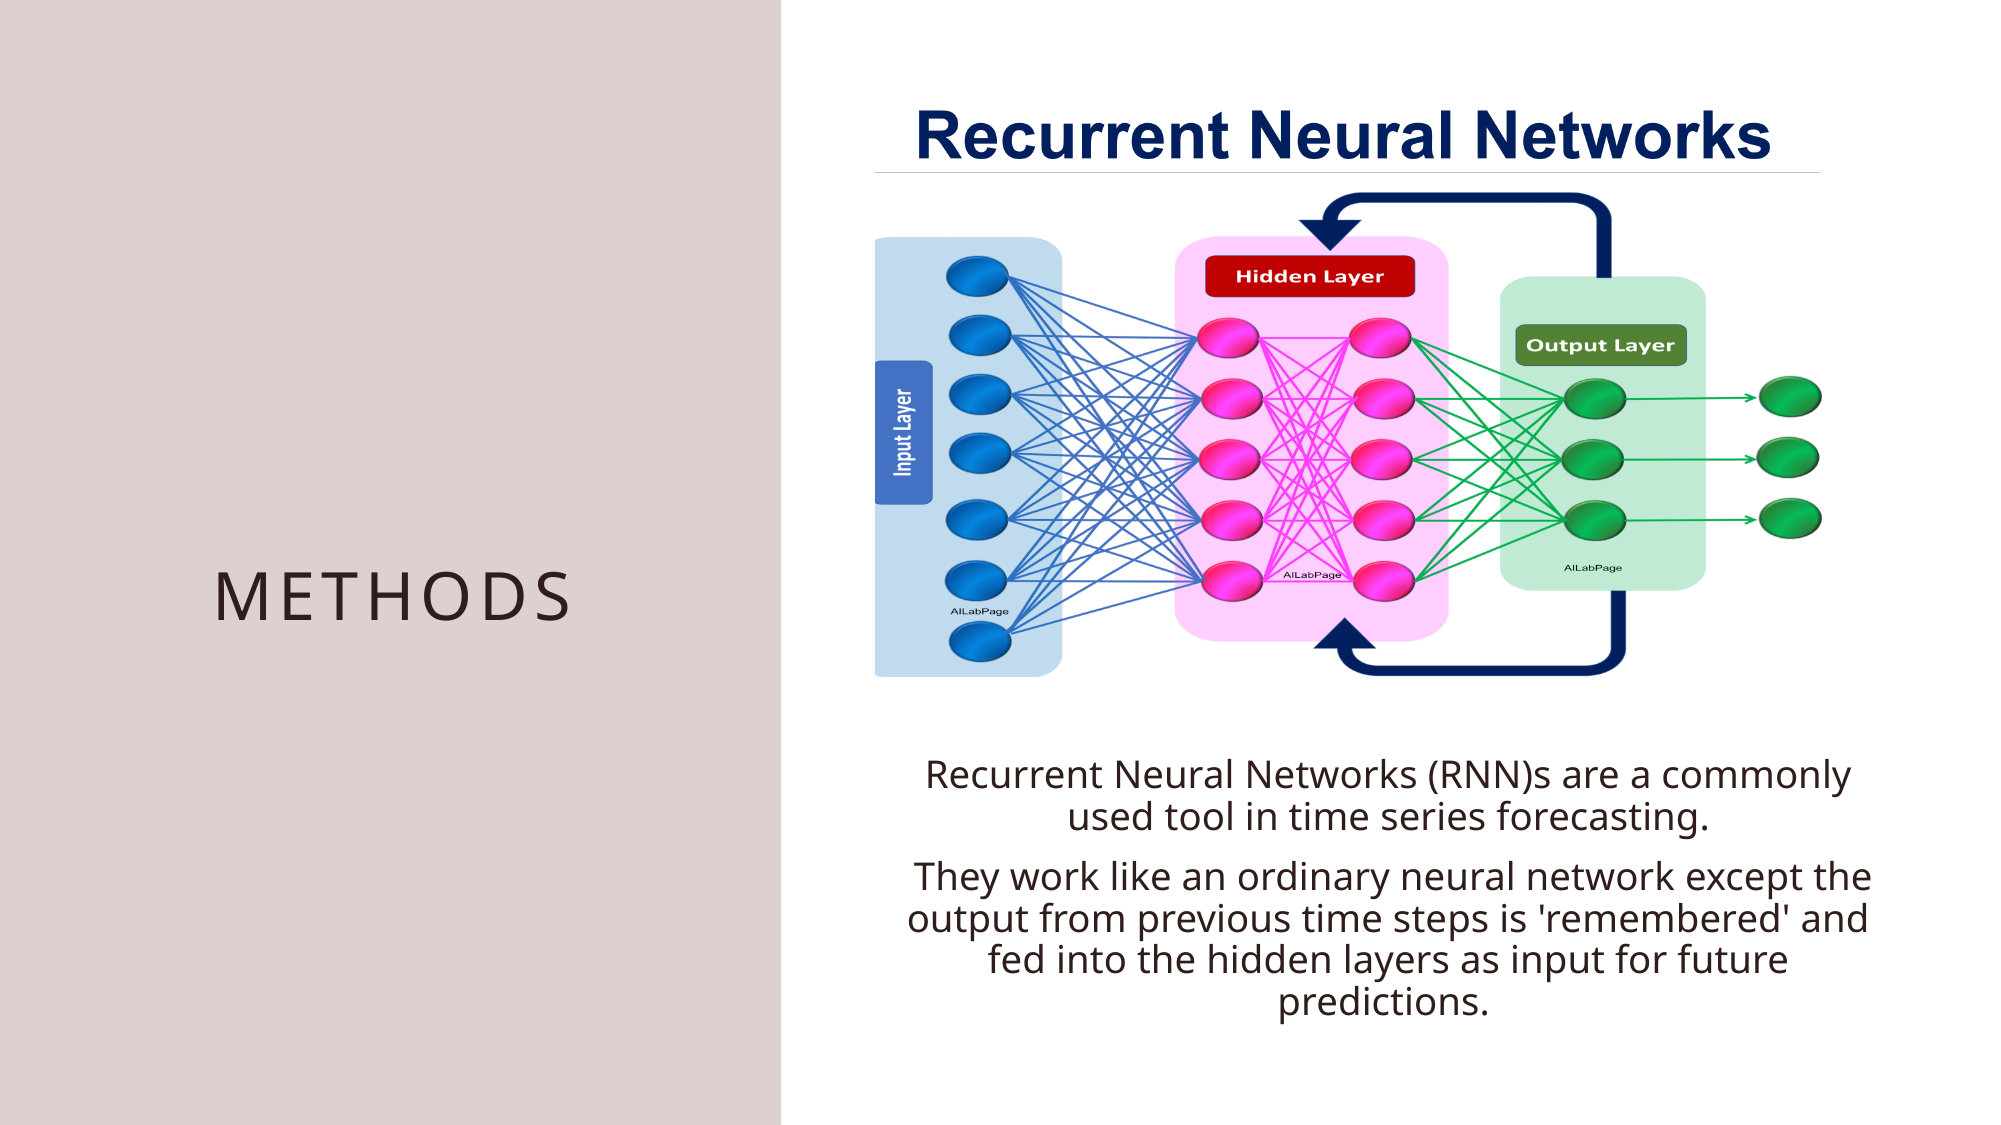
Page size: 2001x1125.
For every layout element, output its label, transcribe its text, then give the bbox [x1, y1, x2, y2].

text_box [0, 0, 782, 1125]
picture [875, 72, 1929, 677]
text_box [782, 0, 2000, 1125]
list Recurrent Neural Networks (RNN)s are a commonly used tool in time series forecasting. They work like an ordinary neural network except the output from previous time steps is 'remembered' and fed into the hidden layers as input for future predictions. [875, 748, 1903, 1032]
title Methods [114, 112, 669, 1013]
